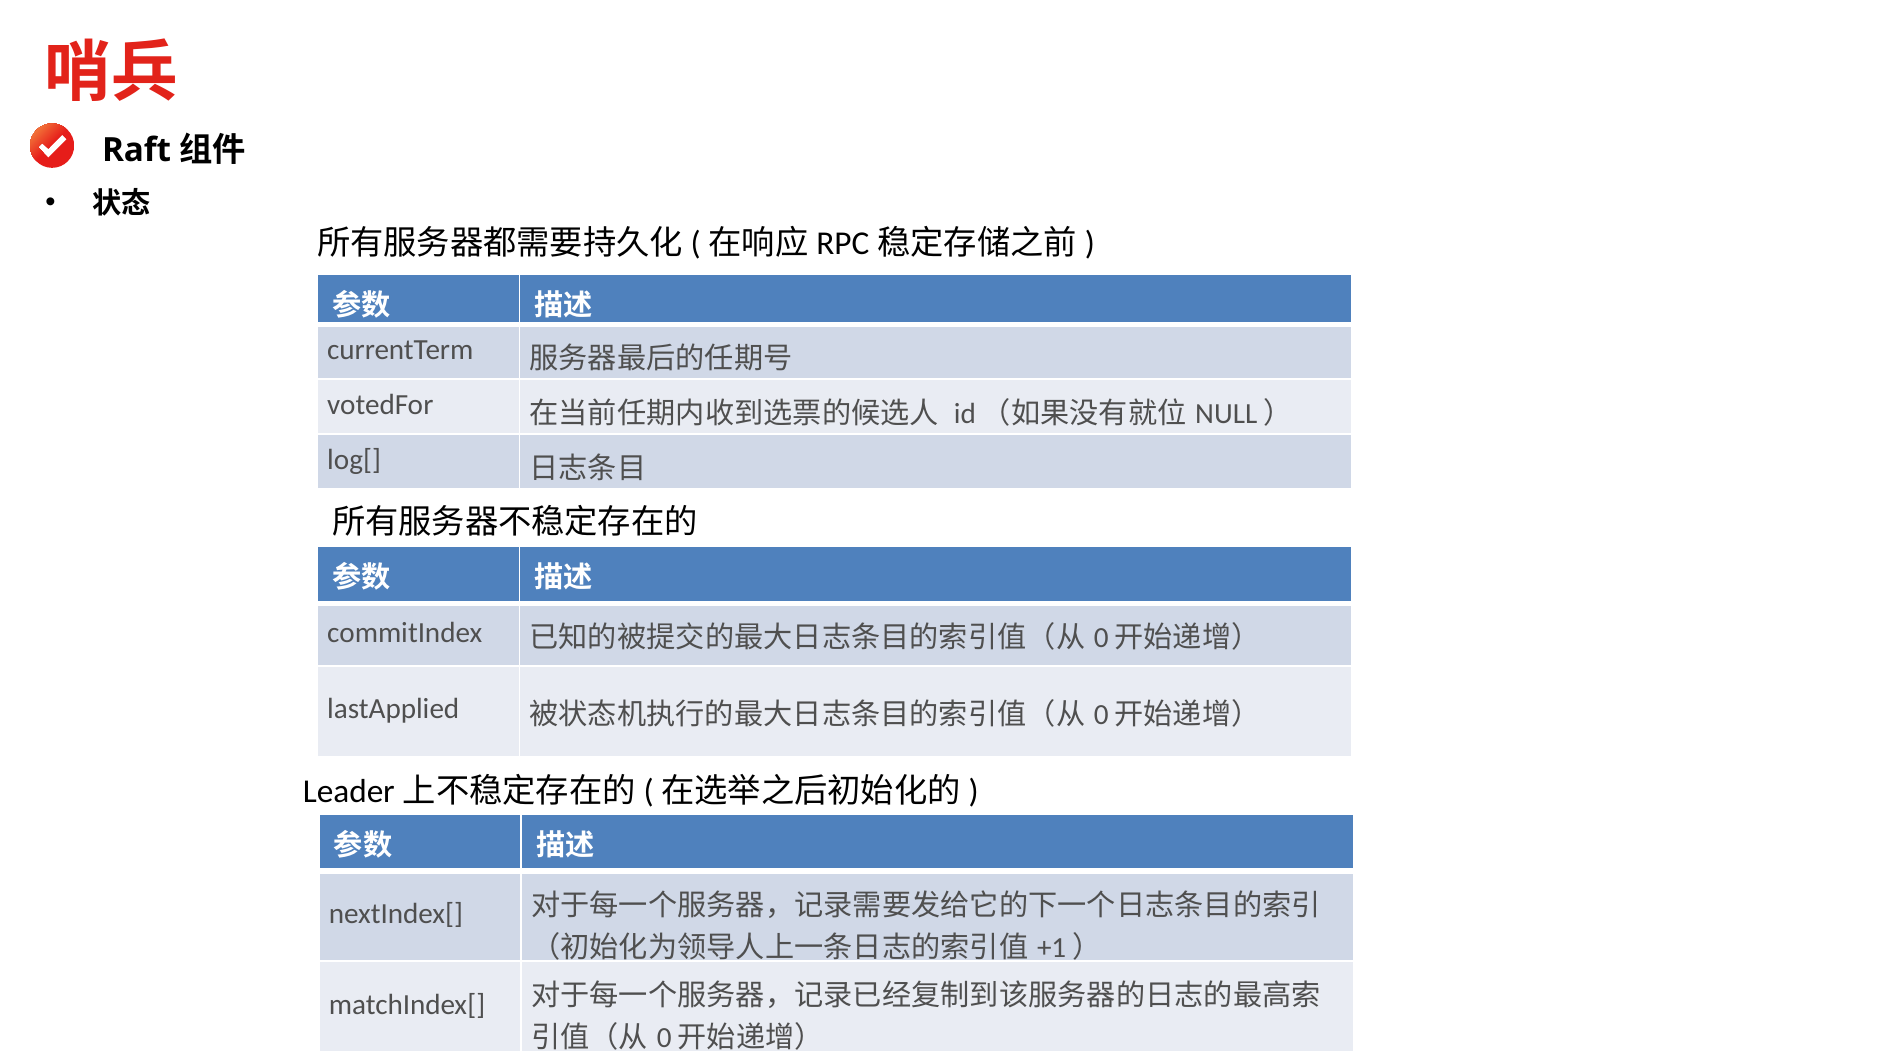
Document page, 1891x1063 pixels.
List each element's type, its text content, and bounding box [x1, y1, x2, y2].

table_cell nextIndex[] [320, 874, 520, 960]
table_cell currentTerm [318, 327, 519, 378]
table_cell 对于每一个服务器，记录已经复制到该服务器的日志的最高索引值（从0开始递增） [522, 962, 1353, 1051]
text_box Raft组件 [72, 113, 276, 184]
table_header 描述 [522, 815, 1353, 868]
table_cell 对于每一个服务器，记录需要发给它的下一个日志条目的索引（初始化为领导人上一条日志的索引值+1） [522, 874, 1353, 960]
table_cell votedFor [318, 380, 519, 433]
table_header 描述 [520, 547, 1351, 601]
table_cell commitIndex [318, 606, 519, 665]
table_cell 被状态机执行的最大日志条目的索引值（从0开始递增） [520, 667, 1351, 756]
text_box 所有服务器不稳定存在的 [317, 492, 713, 548]
list 哨兵 [30, 21, 444, 128]
table_cell 在当前任期内收到选票的候选人 id（如果没有就位NULL） [520, 380, 1351, 433]
table_cell 服务器最后的任期号 [520, 327, 1351, 378]
table_cell 日志条目 [520, 435, 1351, 488]
table_cell lastApplied [318, 667, 519, 756]
table_cell 已知的被提交的最大日志条目的索引值（从0开始递增） [520, 606, 1351, 665]
table_header 参数 [318, 275, 519, 322]
text_box [30, 123, 72, 168]
table_cell log[] [318, 435, 519, 488]
text_box 状态 [30, 176, 166, 227]
table_cell matchIndex[] [320, 962, 520, 1051]
text_box 所有服务器都需要持久化(在响应RPC稳定存储之前) [302, 214, 1110, 269]
table_header 参数 [318, 548, 519, 601]
text_box Leader上不稳定存在的(在选举之后初始化的) [288, 761, 994, 817]
table_header 描述 [520, 275, 1351, 322]
table_header 参数 [320, 817, 520, 868]
